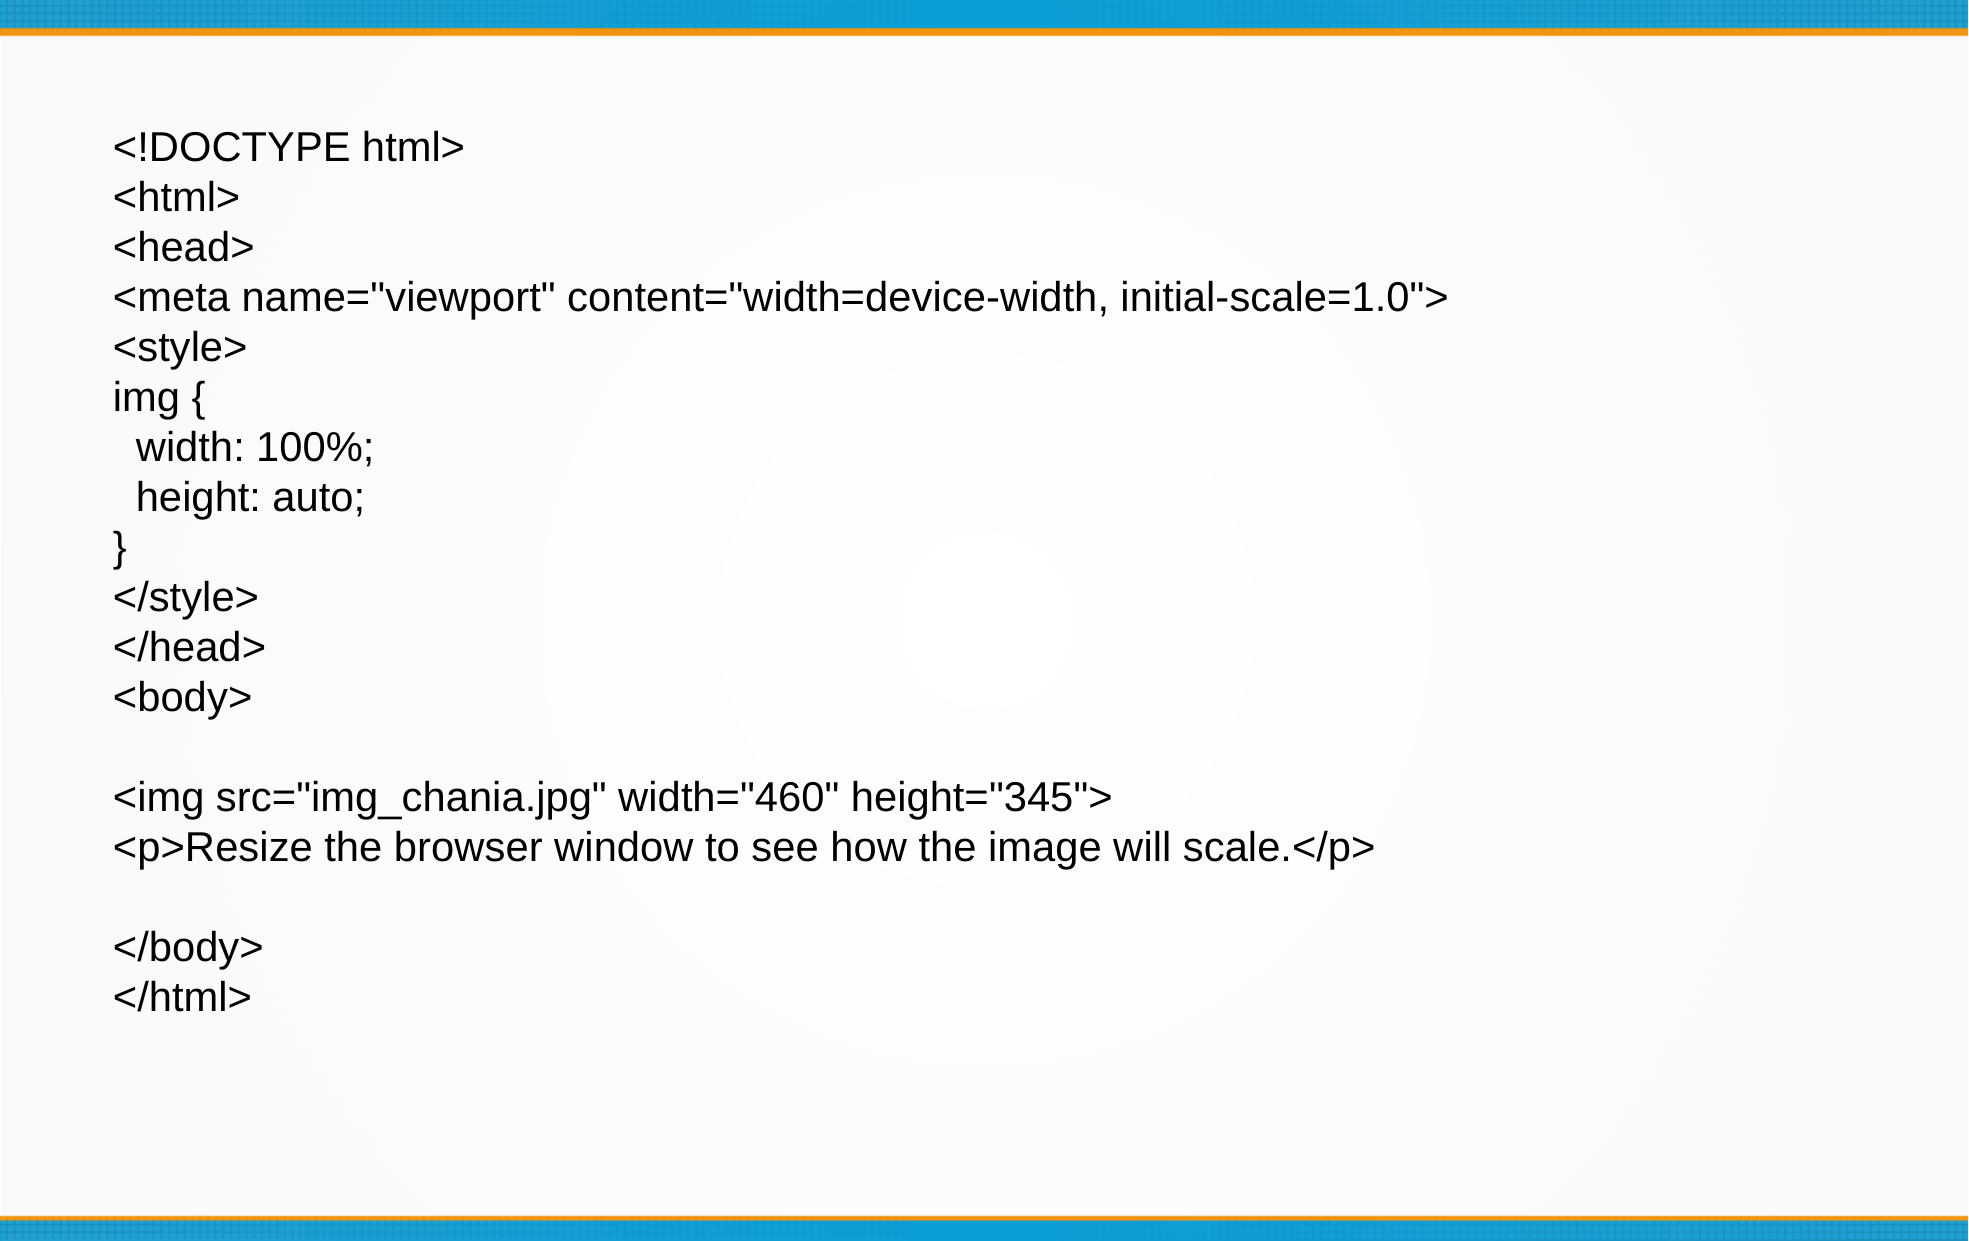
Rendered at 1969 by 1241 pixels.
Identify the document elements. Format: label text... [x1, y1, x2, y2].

picture [0, 0, 1969, 1241]
text_box <!DOCTYPE html> <html> <head> <meta name="viewport" content="width=device-width, initial-scale=1.0"> <style> img { width: 100%; height: auto; } </style> </head> <body> <img src="img_chania.jpg" width="460" height="345"> <p>Resize the browser window to see how the image will scale.</p> </body> </html> [98, 112, 1929, 1128]
